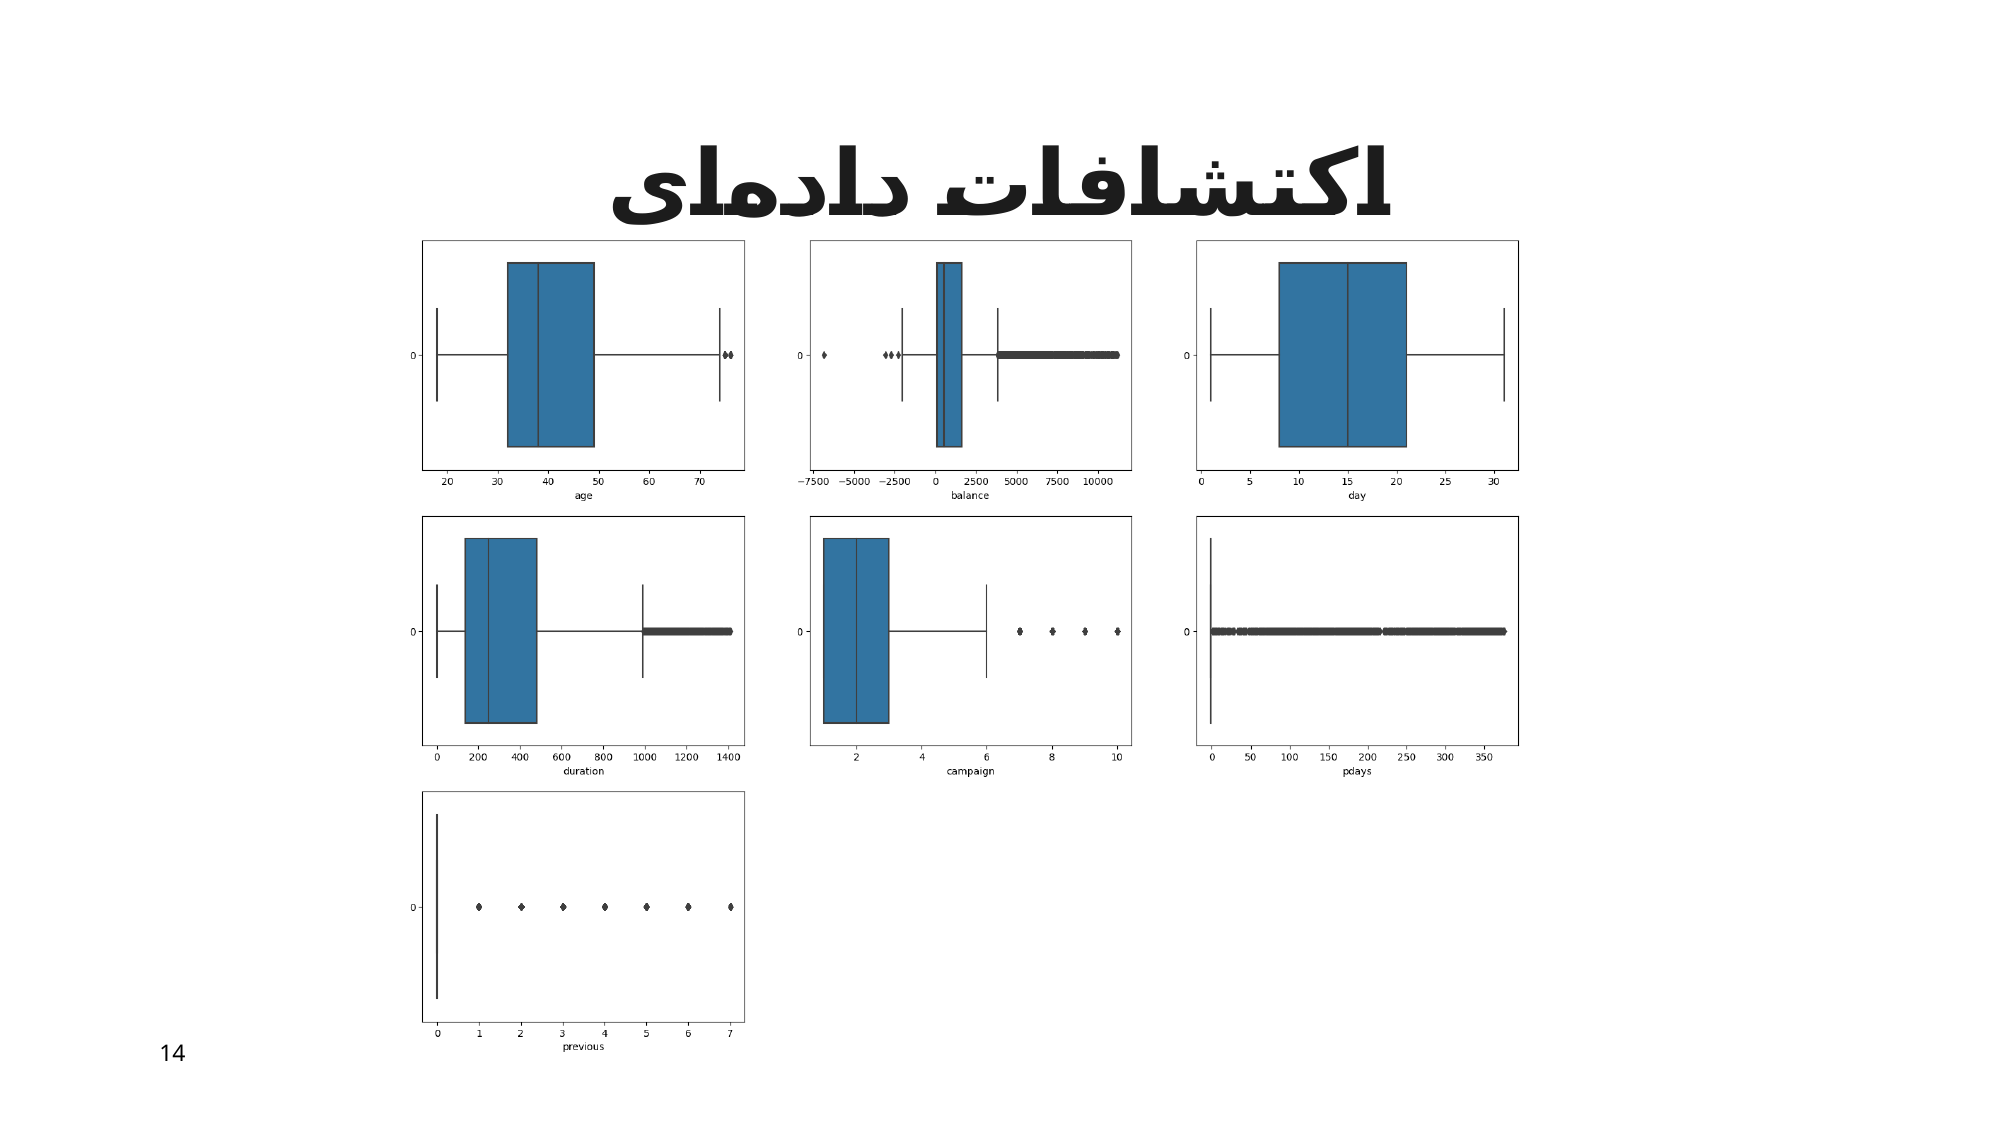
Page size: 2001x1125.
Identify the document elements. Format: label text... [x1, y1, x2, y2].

slide_number 14 [159, 1038, 246, 1080]
picture [402, 233, 1525, 1060]
title اکتشافات داده‌ای [379, 135, 1621, 236]
